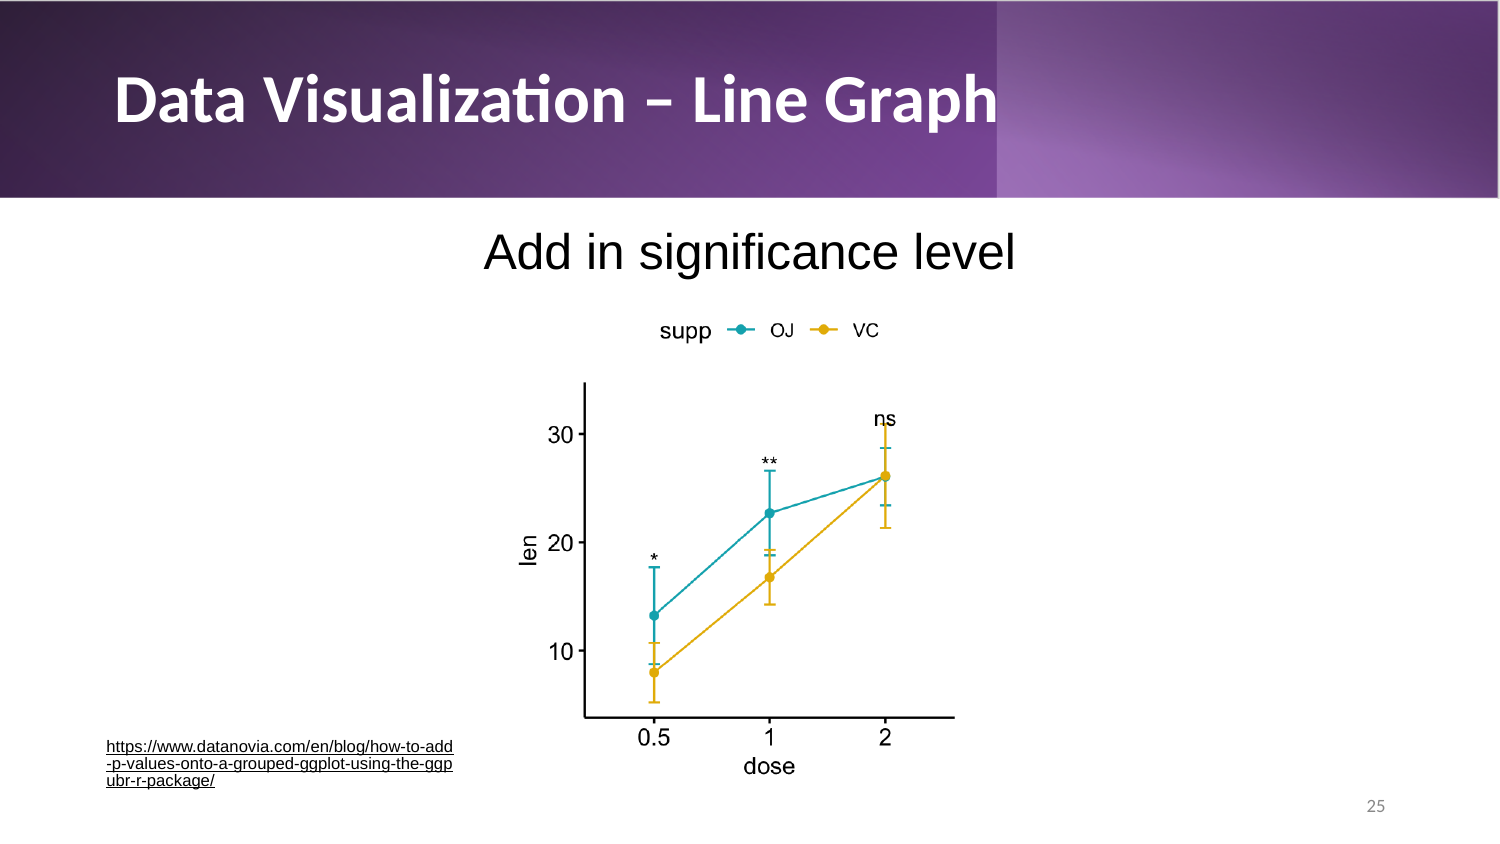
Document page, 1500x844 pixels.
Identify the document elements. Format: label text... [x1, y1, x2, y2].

slide_number ‹#› [1059, 782, 1397, 827]
picture [507, 287, 966, 790]
text_box Add in significance level [458, 212, 1042, 288]
text_box https://www.datanovia.com/en/blog/how-to-add-p-values-onto-a-grouped-ggplot-using-the-ggpubr-r-package/ [91, 728, 470, 784]
picture [0, 0, 1500, 199]
